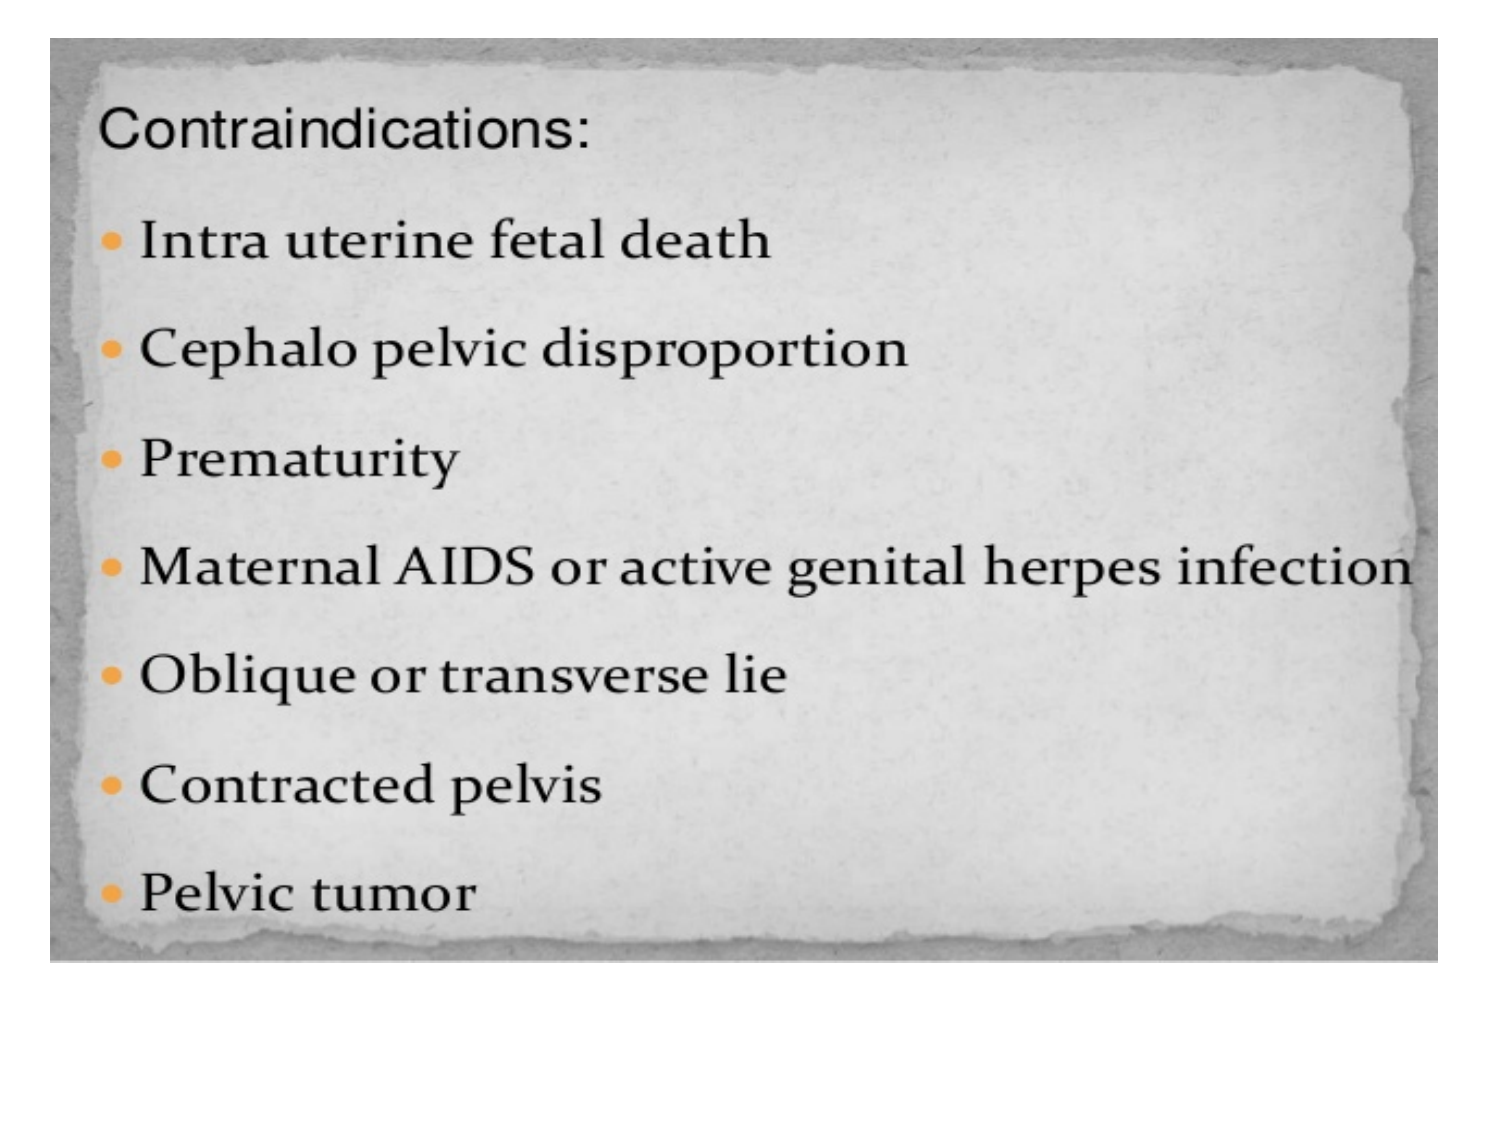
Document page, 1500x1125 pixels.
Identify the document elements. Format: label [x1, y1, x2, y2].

picture [49, 38, 1438, 963]
